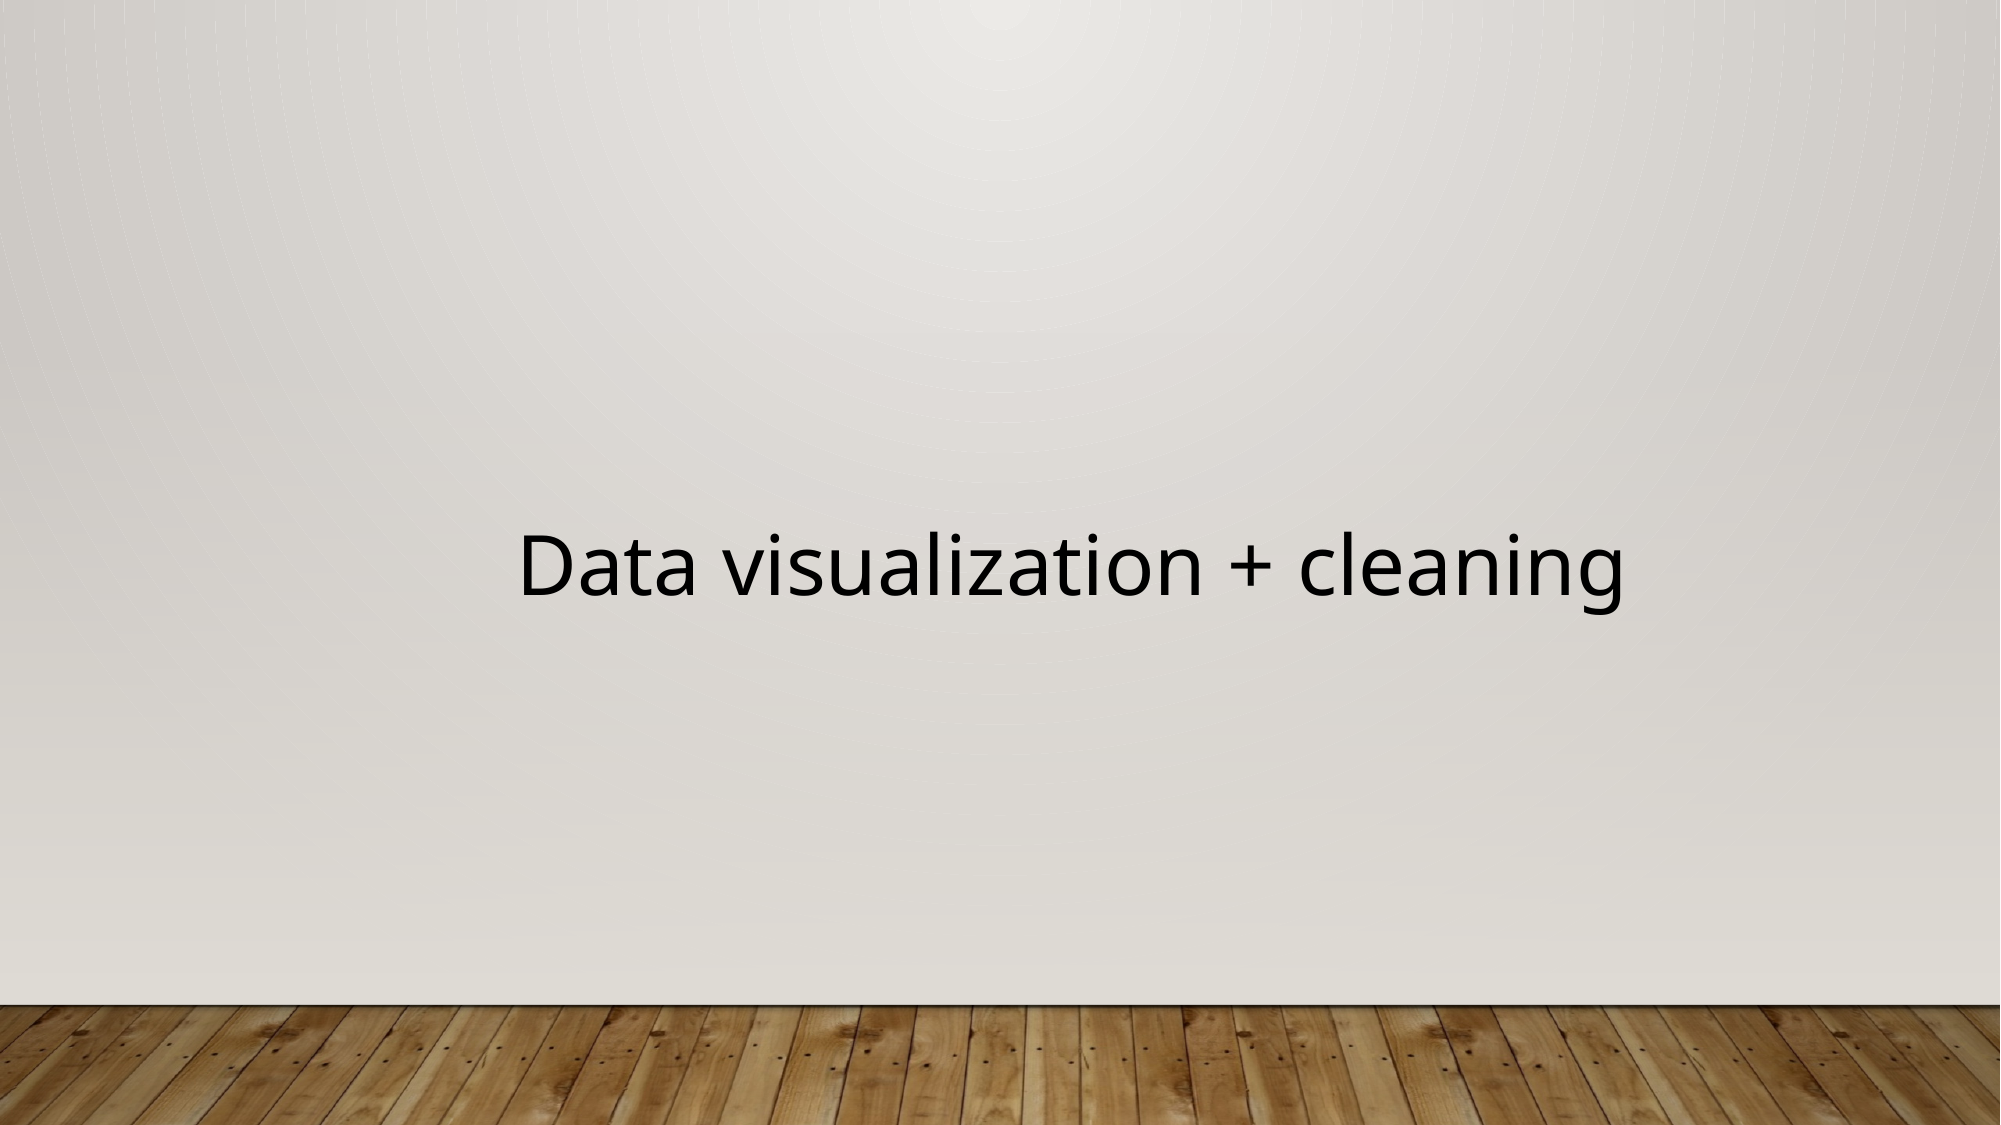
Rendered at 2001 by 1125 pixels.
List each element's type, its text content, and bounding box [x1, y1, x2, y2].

text_box Data visualization + cleaning [501, 504, 1683, 620]
picture [0, 1005, 2000, 1125]
